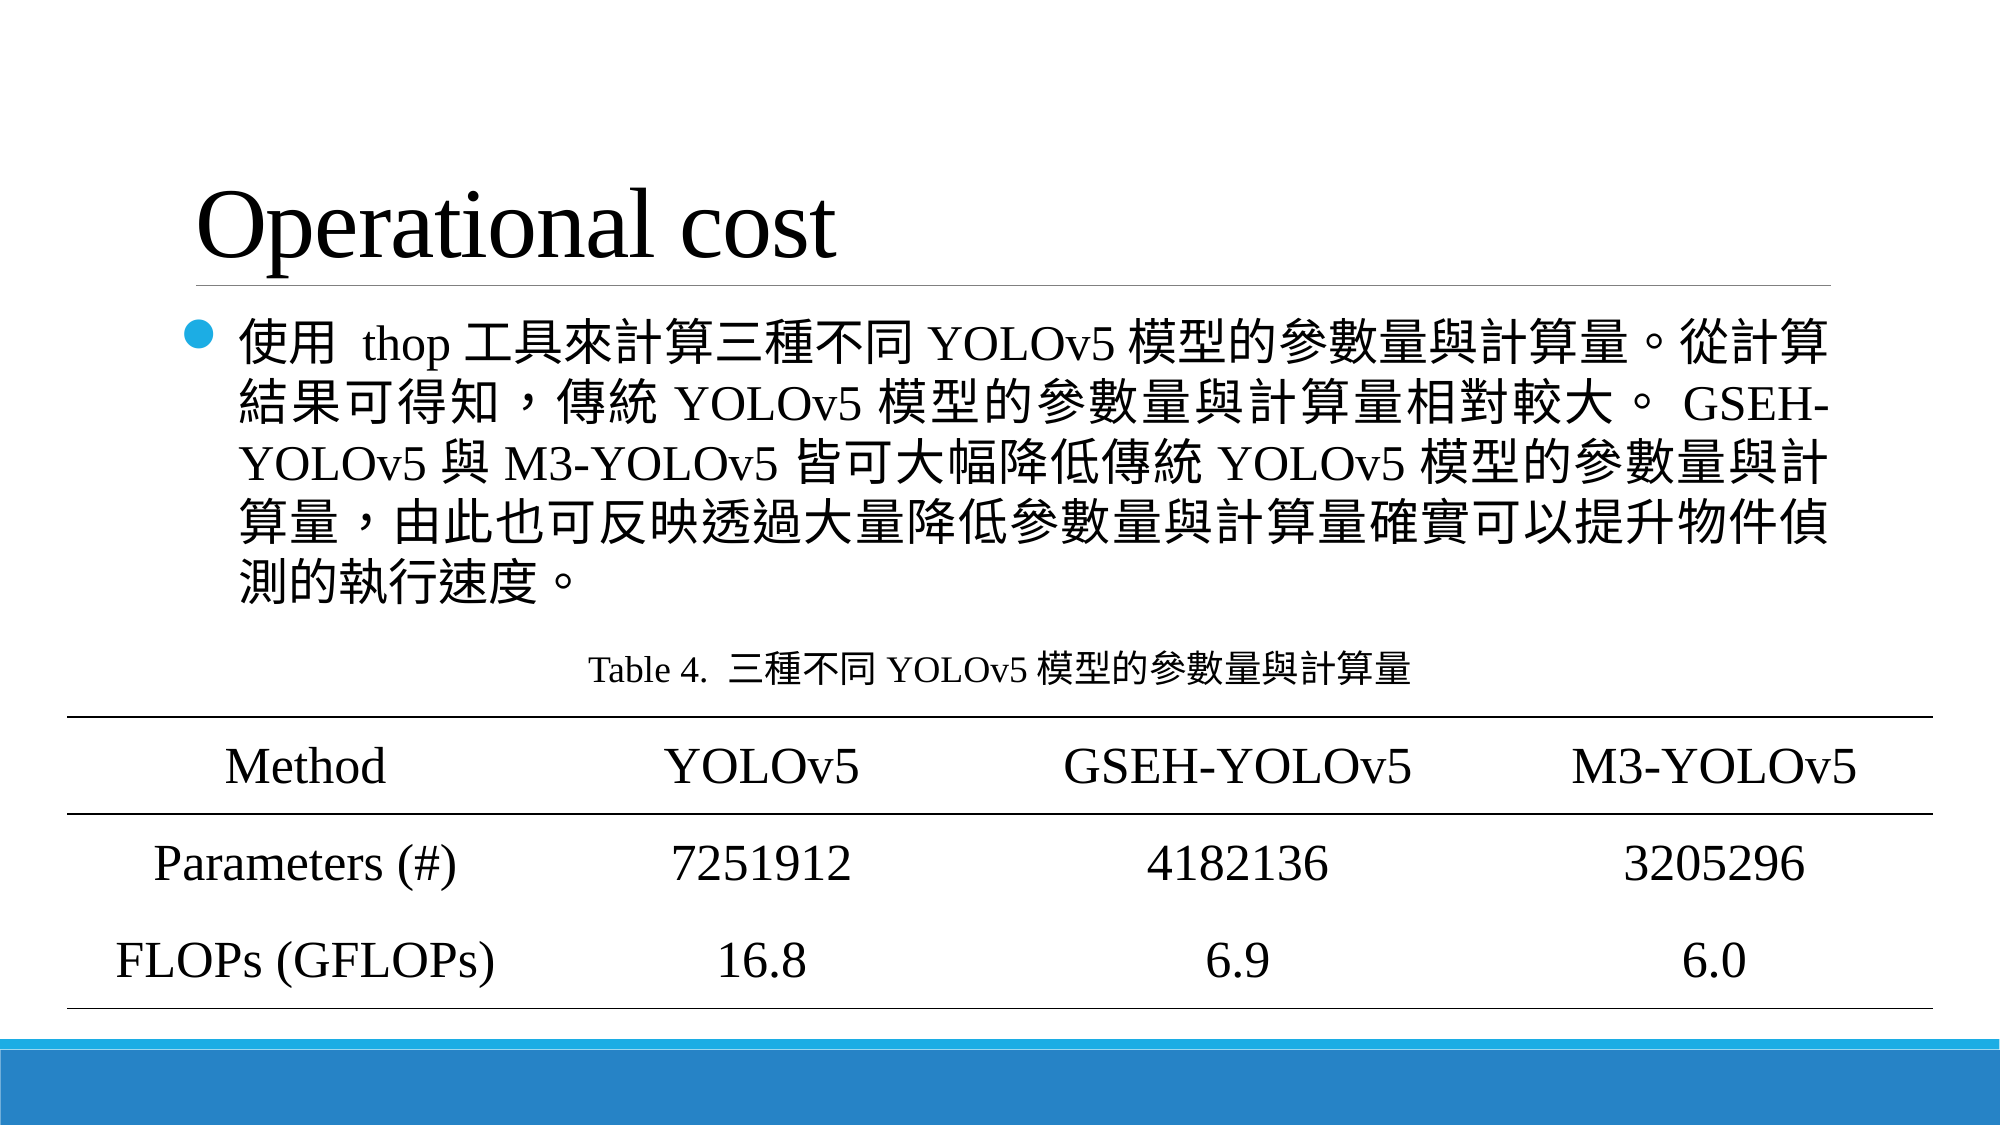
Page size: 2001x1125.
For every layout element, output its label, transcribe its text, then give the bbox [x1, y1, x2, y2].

table_cell 6.9 [980, 911, 1496, 1008]
text_box Table 4. 三種不同YOLOv5模型的參數量與計算量 [573, 637, 1427, 697]
table_cell Parameters (#) [67, 815, 543, 911]
table_header Method [67, 718, 543, 813]
table_header YOLOv5 [543, 718, 980, 813]
table_header GSEH-YOLOv5 [980, 718, 1496, 813]
list 使用 thop工具來計算三種不同YOLOv5模型的參數量與計算量。從計算結果可得知，傳統YOLOv5模型的參數量與計算量相對較大。GSEH-YOLOv5與M3-YOLOv5皆可大幅降低傳統YOLOv5模型的參數量與計算量，由此也可反映透過大量降低參數量與計算量確實可以提升物件偵測的執行速度。 [180, 302, 1830, 716]
table_header M3-YOLOv5 [1496, 718, 1933, 813]
table_cell 16.8 [543, 911, 980, 1008]
table_cell 3205296 [1496, 815, 1933, 911]
title Operational cost [180, 47, 1830, 285]
table_cell 7251912 [543, 815, 980, 911]
table_cell 6.0 [1496, 911, 1933, 1008]
table_cell FLOPs (GFLOPs) [67, 911, 543, 1008]
table_cell 4182136 [980, 815, 1496, 911]
